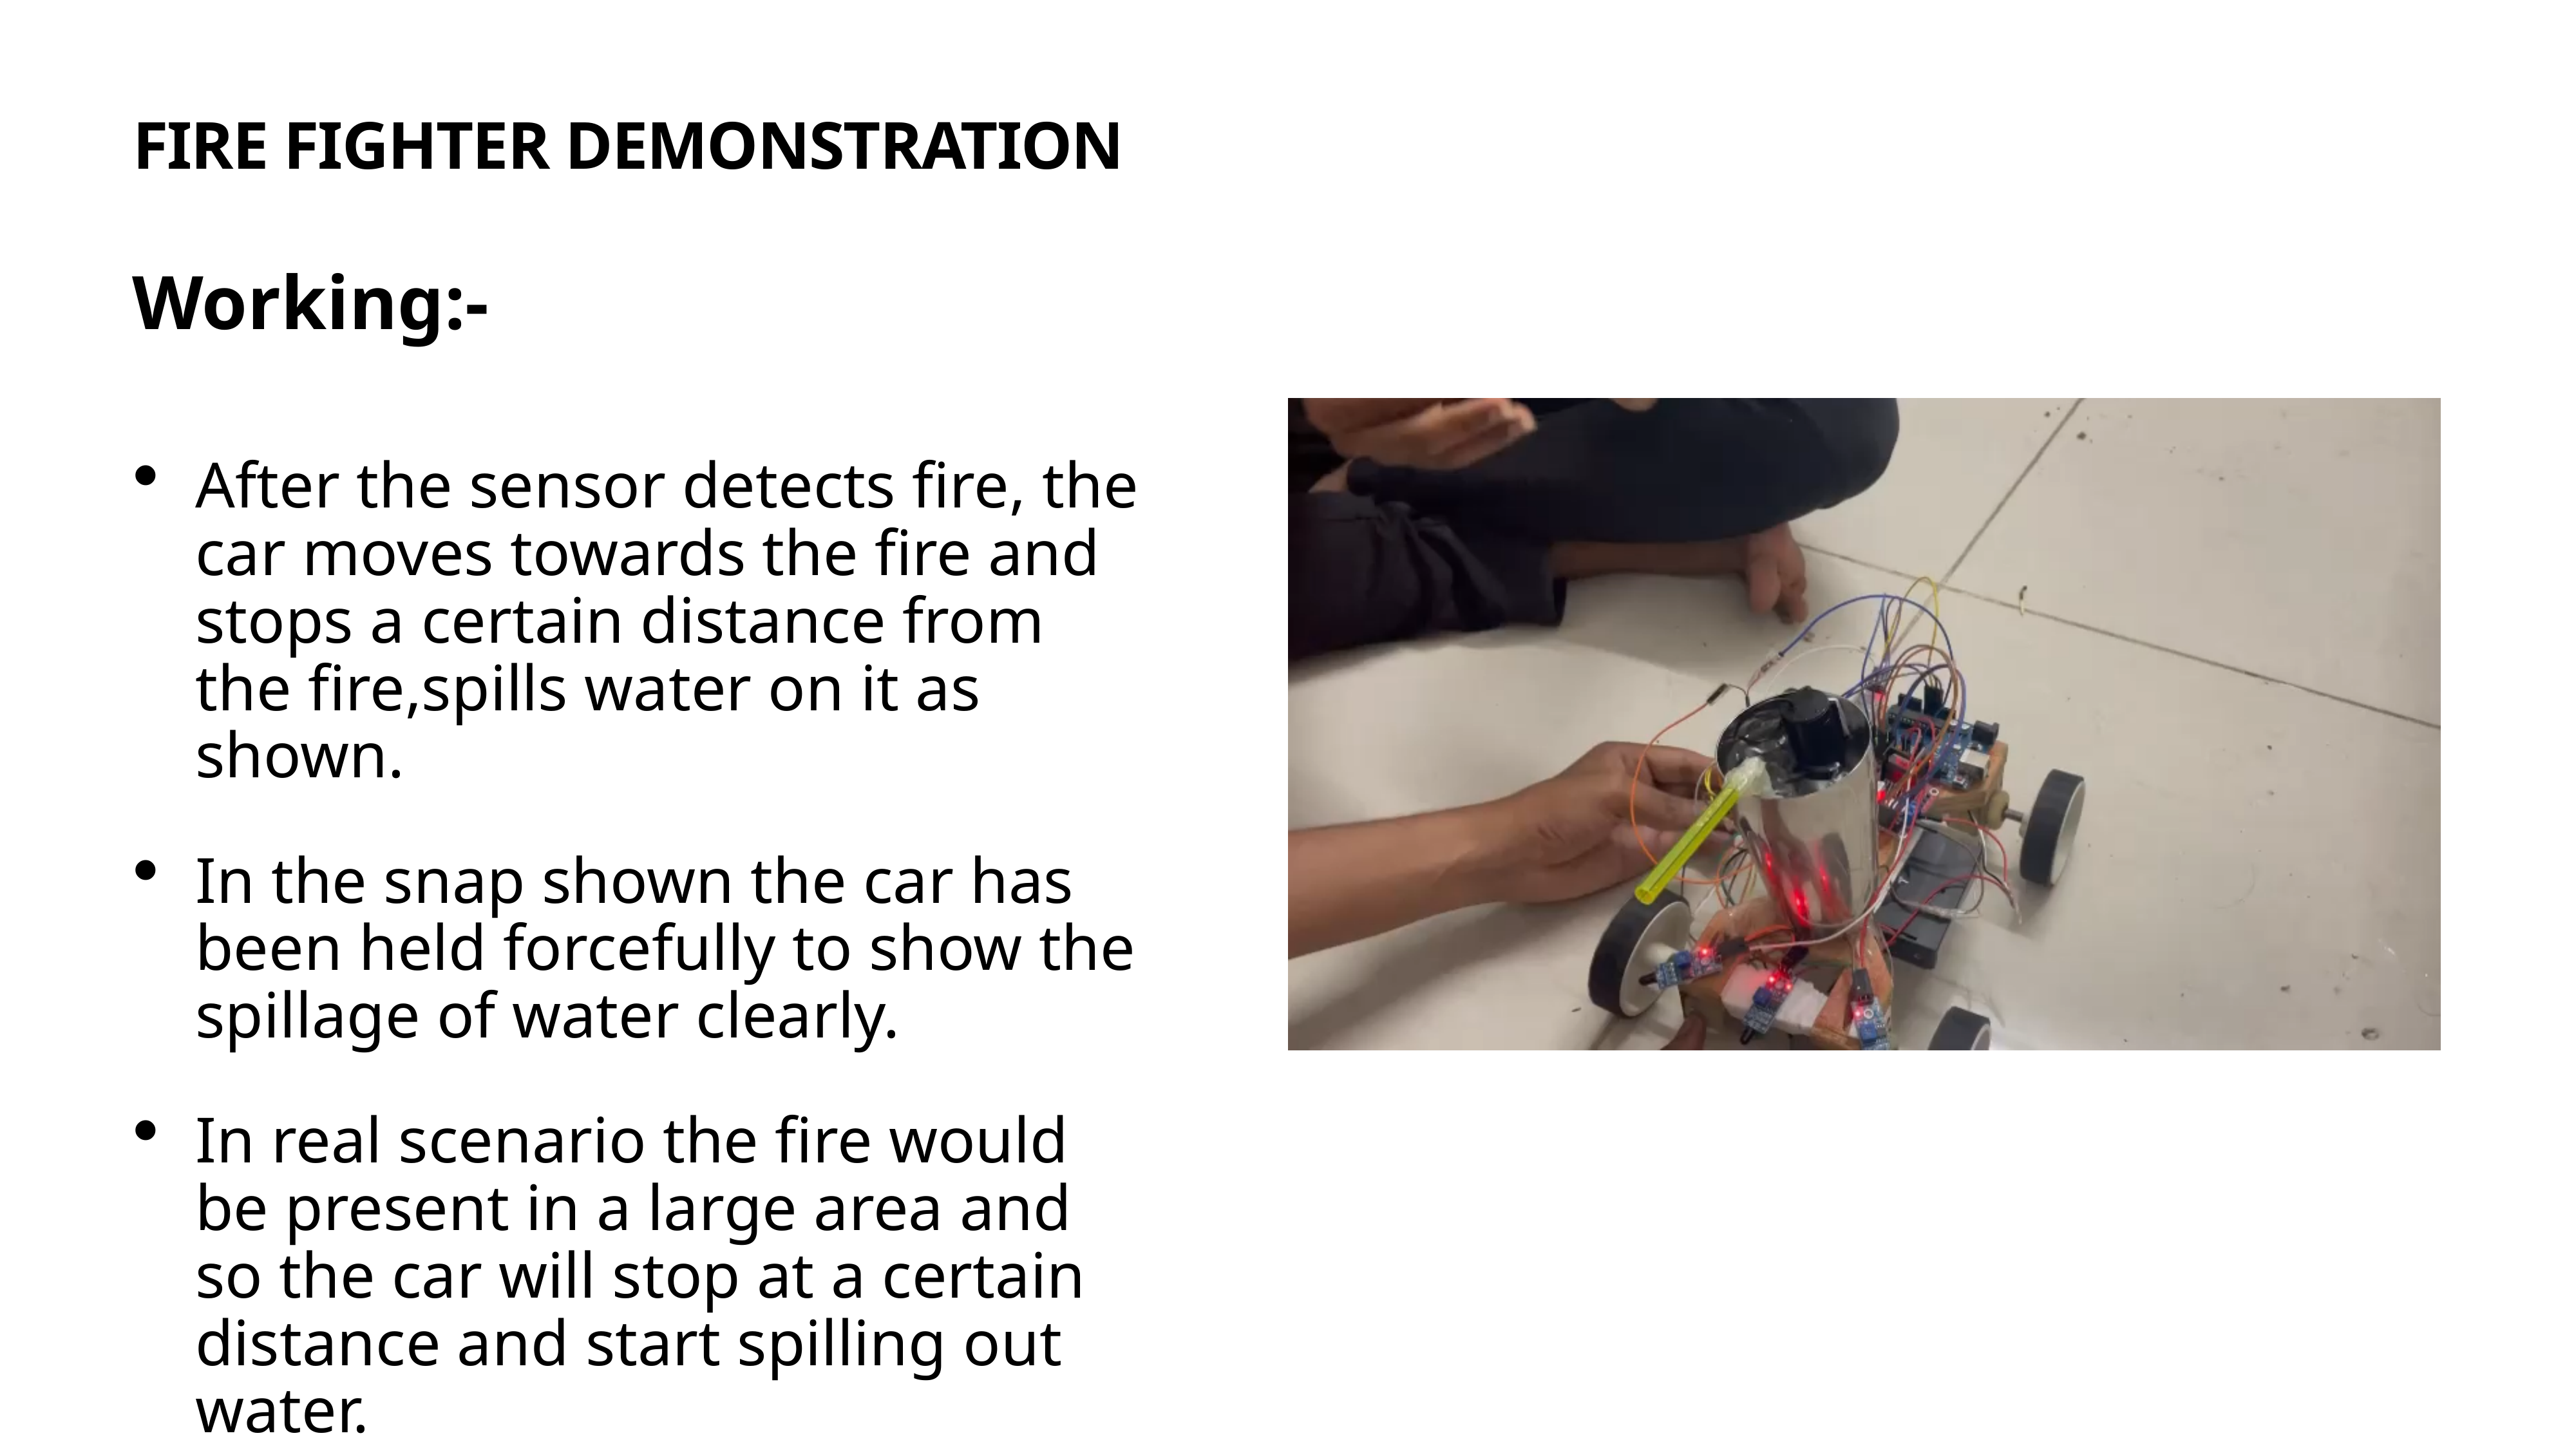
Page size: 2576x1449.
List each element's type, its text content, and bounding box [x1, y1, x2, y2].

list After the sensor detects fire, the car moves towards the fire and stops a certain distance from the fire,spills water on it as shown. In the snap shown the car has been held forcefully to show the spillage of water clearly. In real scenario the fire would be present in a large area and so the car will stop at a certain distance and start spilling out water. [127, 448, 1161, 1321]
title FIRE FIGHTER DEMONSTRATION [127, 113, 1161, 266]
list Working:- [127, 266, 1161, 350]
picture [1287, 397, 2442, 1052]
